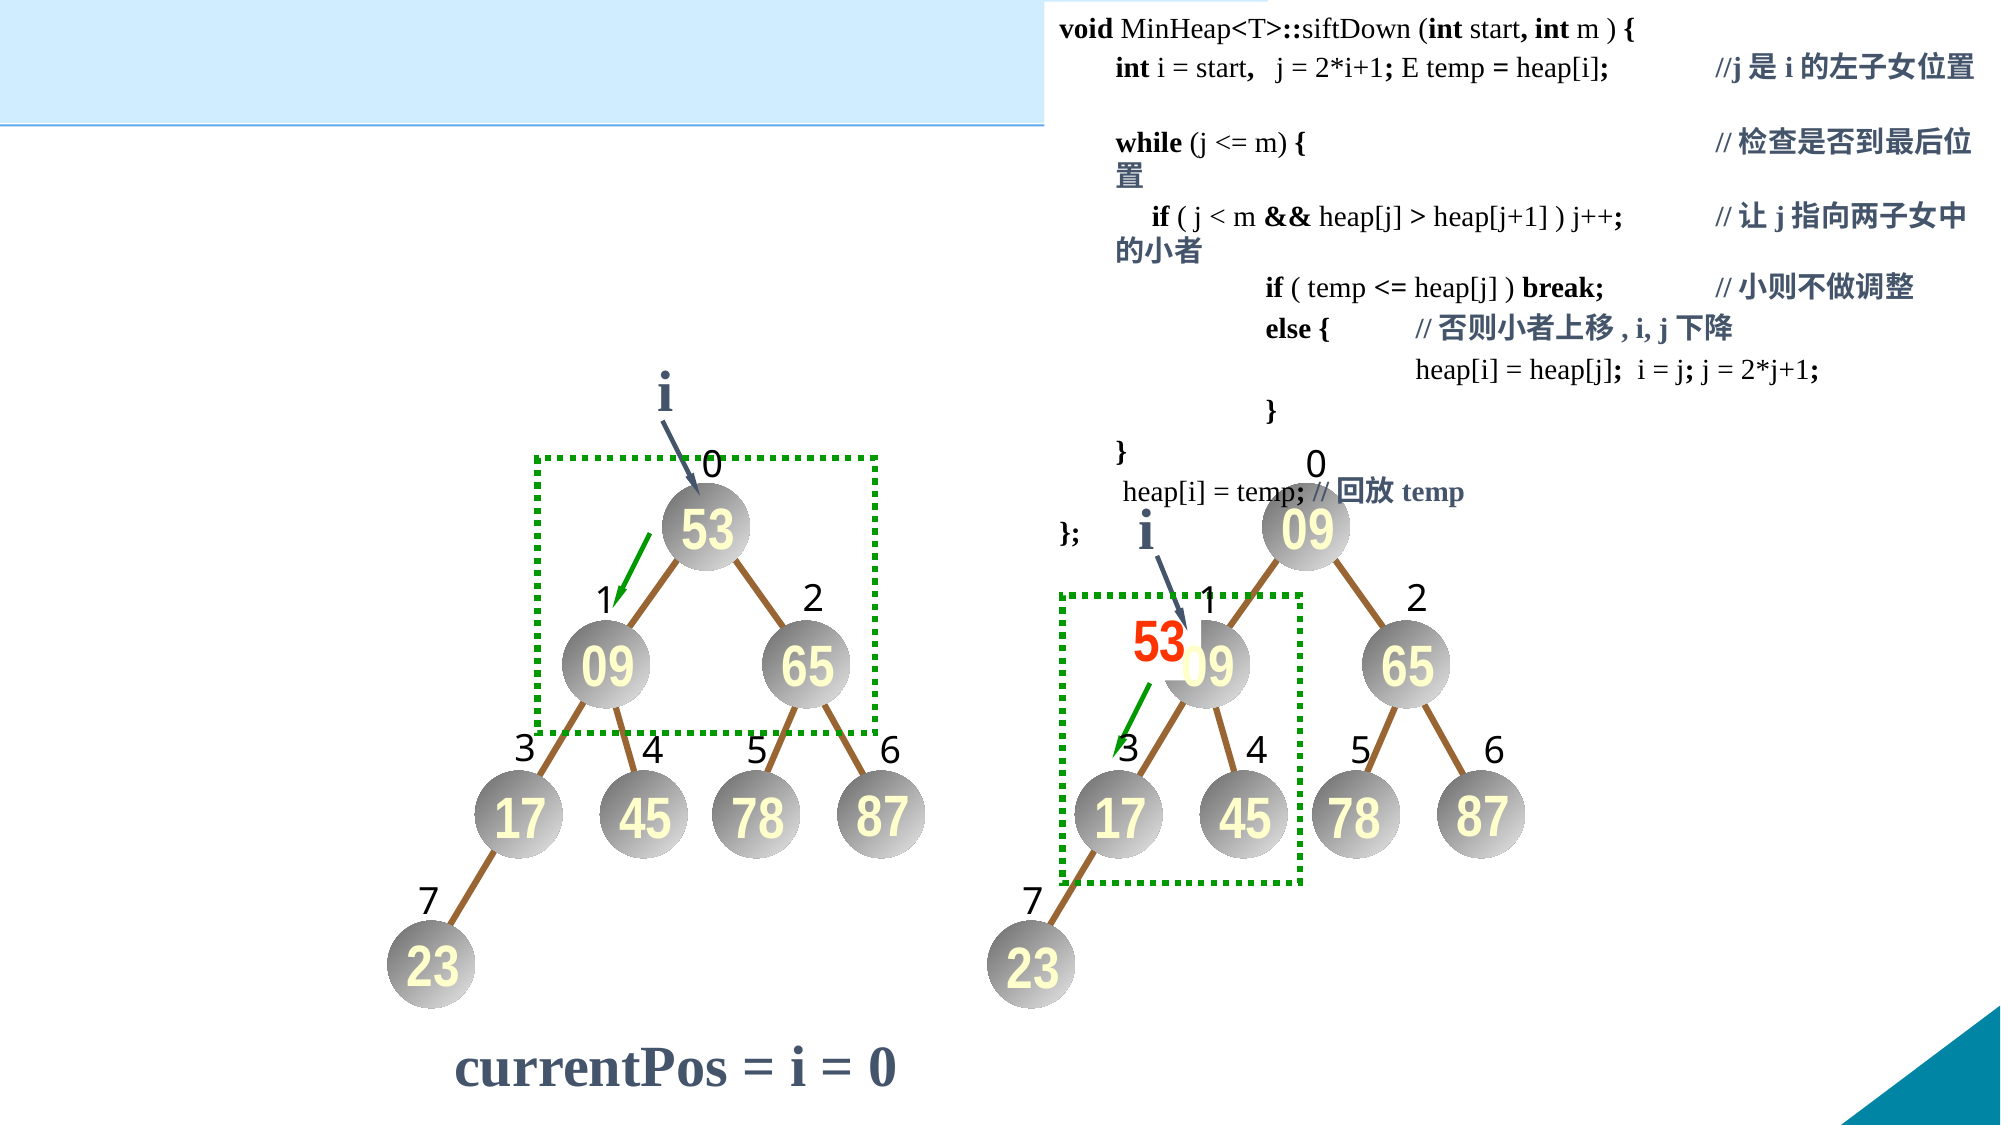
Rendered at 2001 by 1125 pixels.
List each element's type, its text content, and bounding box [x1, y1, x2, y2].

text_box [387, 345, 1525, 1009]
text_box currentPos = i = 0 [439, 1020, 914, 1106]
text_box void MinHeap<T>::siftDown (int start, int m ) { int i = start, j = 2*i+1; E temp = heap[i]; //j是i的左子女位置 while (j <= m) { //检查是否到最后位置 if ( j < m && heap[j] > heap[j+1] ) j++; //让j指向两子女中的小者 if ( temp <= heap[j] ) break; //小则不做调整 else { //否则小者上移, i, j下降 heap[i] = heap[j]; i = j; j = 2*j+1; } } heap[i] = temp; //回放temp }; [1044, 1, 2000, 419]
